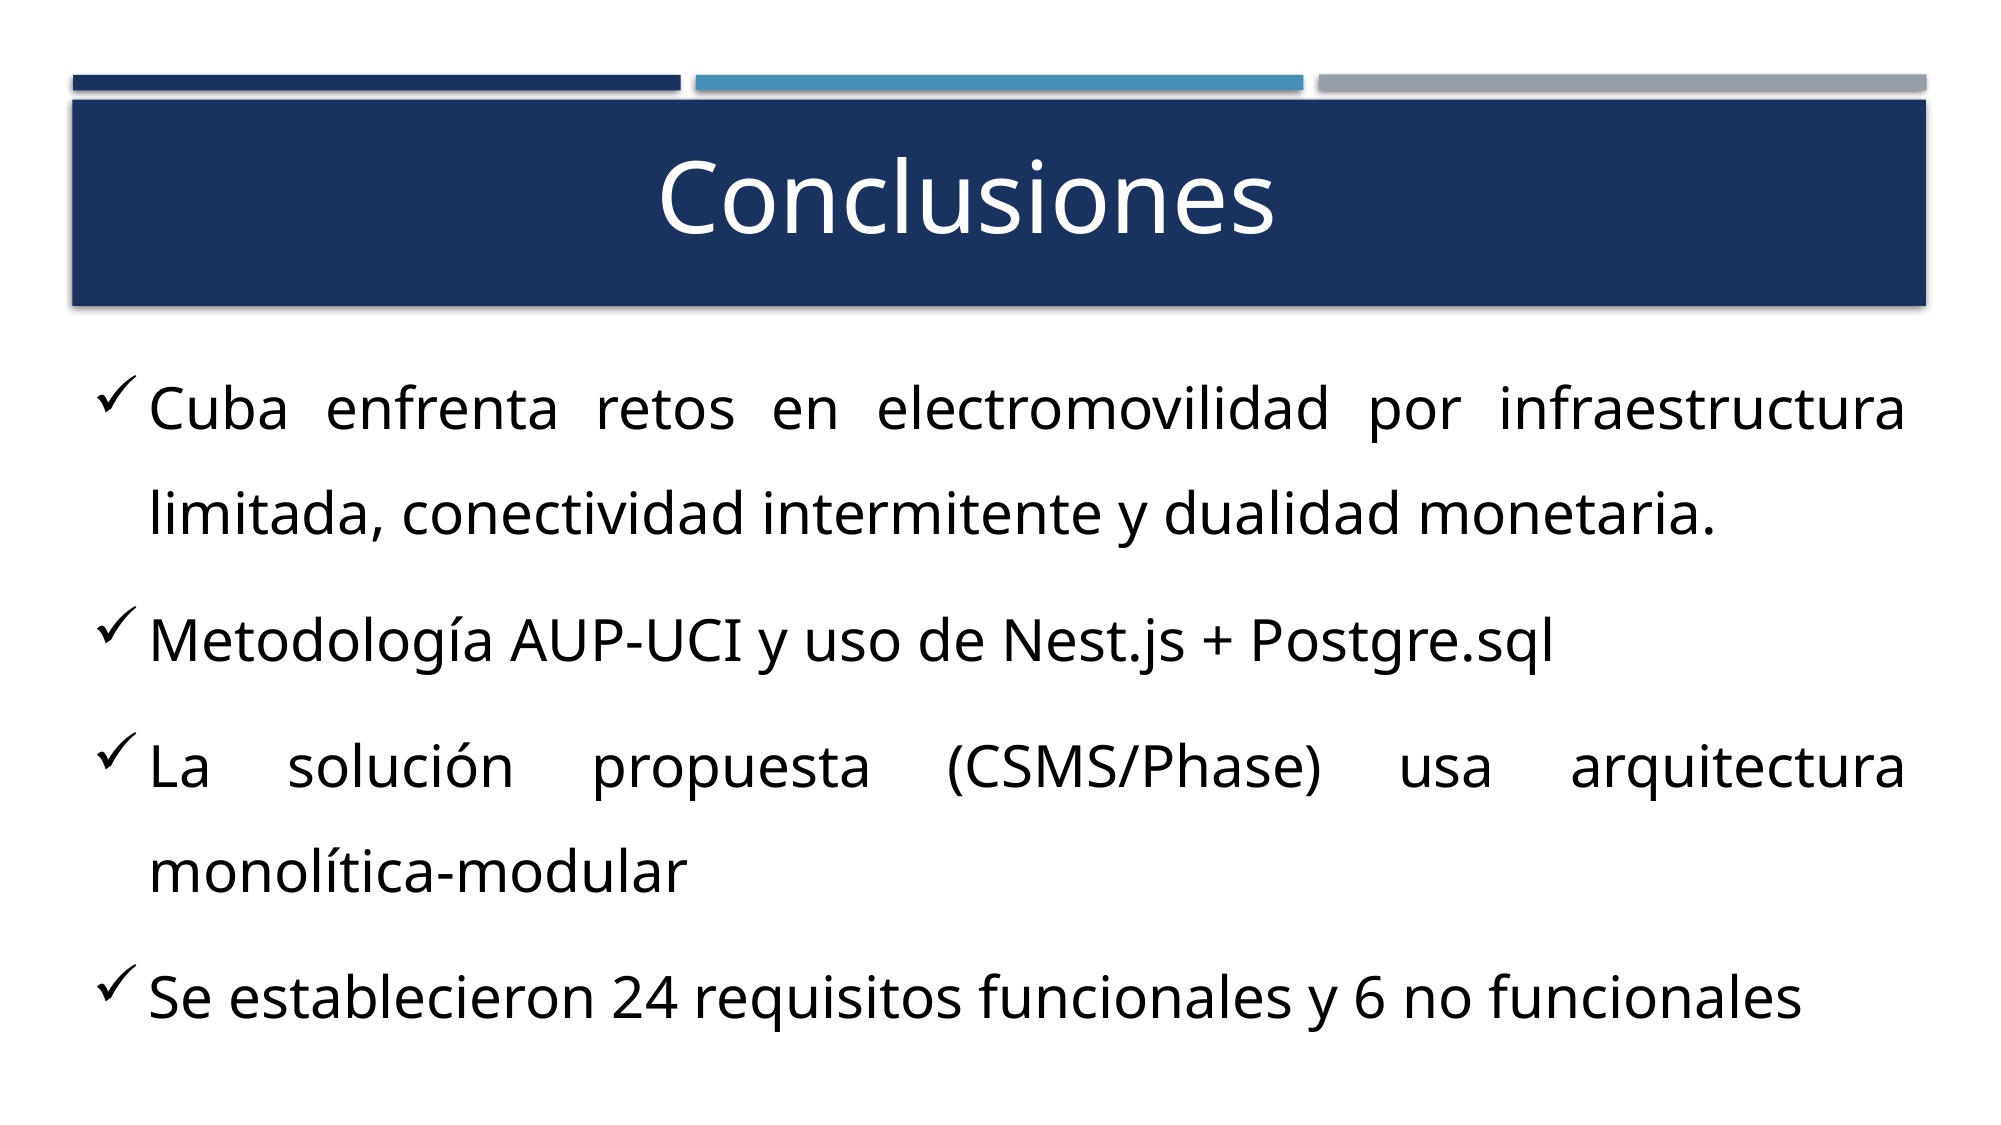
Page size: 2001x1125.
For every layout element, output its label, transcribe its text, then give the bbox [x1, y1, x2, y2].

text_box Conclusiones [641, 126, 1420, 262]
text_box Cuba enfrenta retos en electromovilidad por infraestructura limitada, conectividad intermitente y dualidad monetaria. Metodología AUP-UCI y uso de Nest.js + Postgre.sql La solución propuesta (CSMS/Phase) usa arquitectura monolítica-modular Se establecieron 24 requisitos funcionales y 6 no funcionales [77, 328, 1923, 1120]
